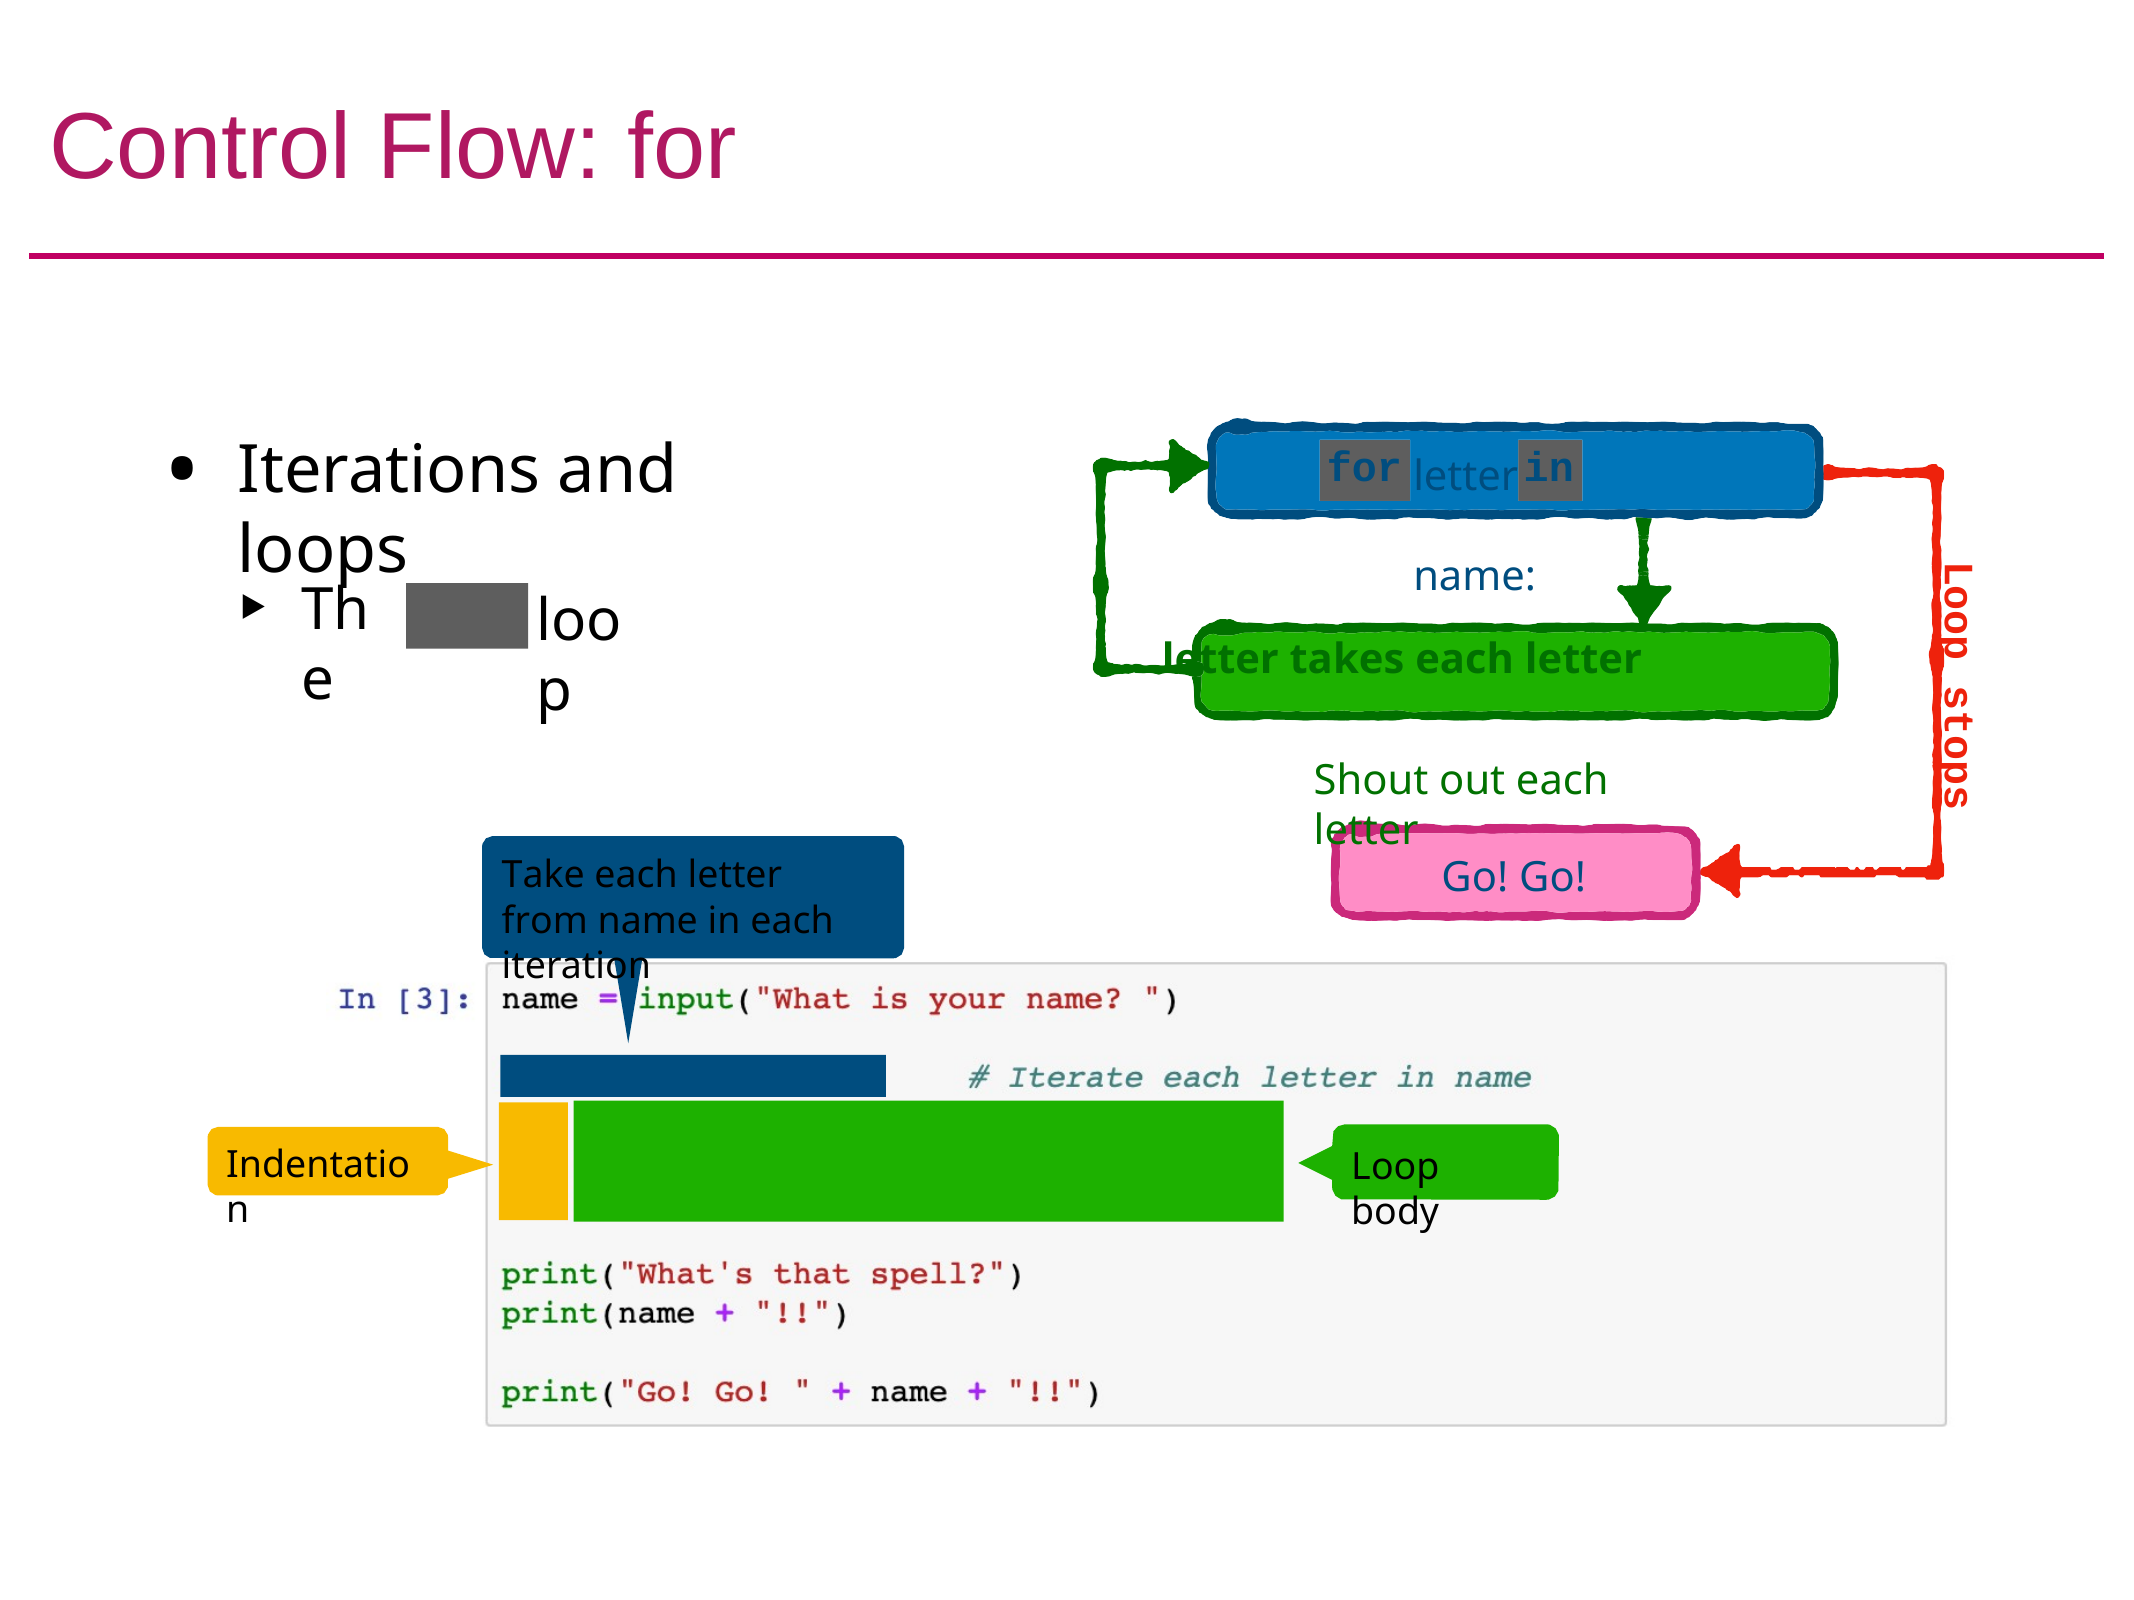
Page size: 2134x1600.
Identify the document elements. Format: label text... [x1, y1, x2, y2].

title Control Flow: for [49, 85, 2084, 353]
text_box Loop stops [1940, 559, 1987, 814]
text_box Indentation [224, 1139, 417, 1230]
text_box [1092, 418, 1824, 677]
text_box [482, 836, 905, 959]
text_box [500, 1054, 886, 1097]
text_box in [1518, 440, 1582, 491]
text_box letter name: letter takes each letter Shout out each letter [1159, 449, 1719, 853]
text_box loop [533, 581, 653, 722]
text_box Loop body [1349, 1142, 1535, 1233]
text_box [1298, 1124, 1559, 1200]
text_box The [235, 571, 401, 712]
text_box [618, 987, 638, 1044]
text_box [573, 1100, 1284, 1222]
text_box [1330, 464, 1945, 921]
text_box for [406, 649, 529, 654]
text_box [207, 1126, 494, 1196]
text_box [326, 946, 1961, 1436]
text_box for [1319, 440, 1411, 491]
text_box [406, 583, 529, 649]
text_box Iterations and loops [162, 426, 830, 587]
text_box [498, 1102, 568, 1221]
text_box Go! Go! [1439, 850, 1591, 901]
text_box Take each letter from name in each iteration [499, 850, 875, 987]
